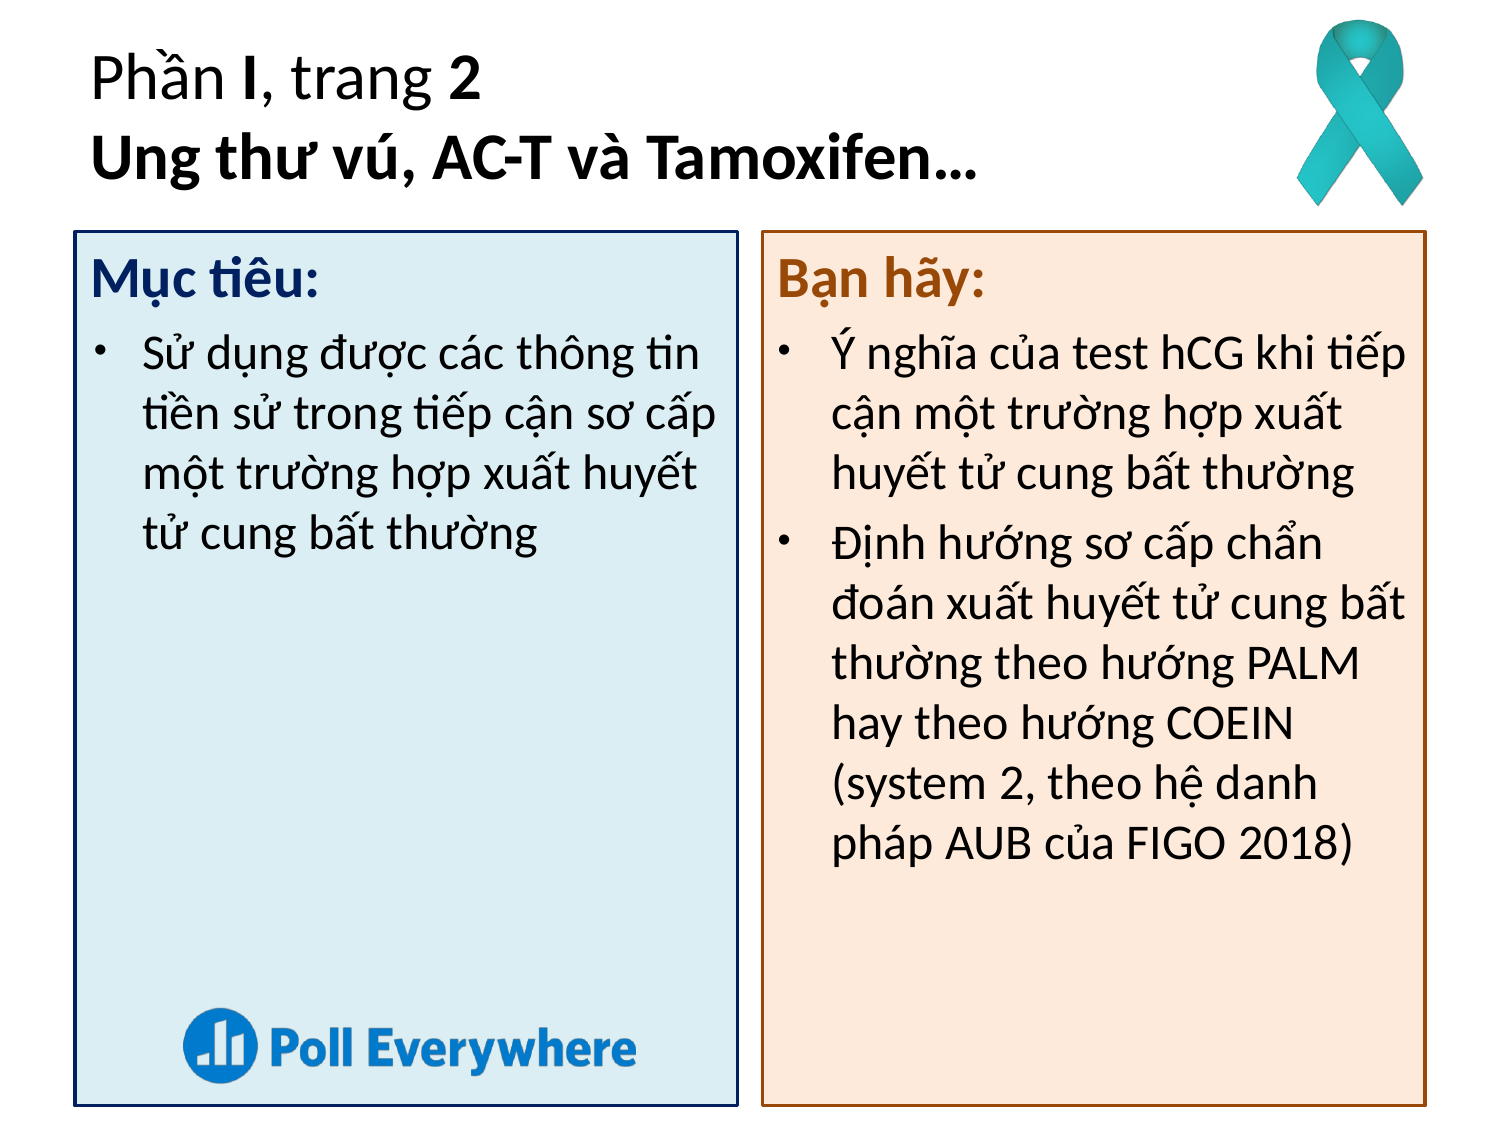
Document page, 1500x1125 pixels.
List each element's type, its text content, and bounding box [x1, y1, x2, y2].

list Mục tiêu: Sử dụng được các thông tin tiền sử trong tiếp cận sơ cấp một trường hợp xuất huyết tử cung bất thường [73, 230, 739, 1107]
picture [182, 999, 636, 1092]
list Bạn hãy: Ý nghĩa của test hCG khi tiếp cận một trường hợp xuất huyết tử cung bất thường Định hướng sơ cấp chẩn đoán xuất huyết tử cung bất thường theo hướng PALM hay theo hướng COEIN (system 2, theo hệ danh pháp AUB của FIGO 2018) [761, 230, 1427, 1107]
title Phần I, trang 2 Ung thư vú, AC-T và Tamoxifen… [75, 19, 1425, 207]
